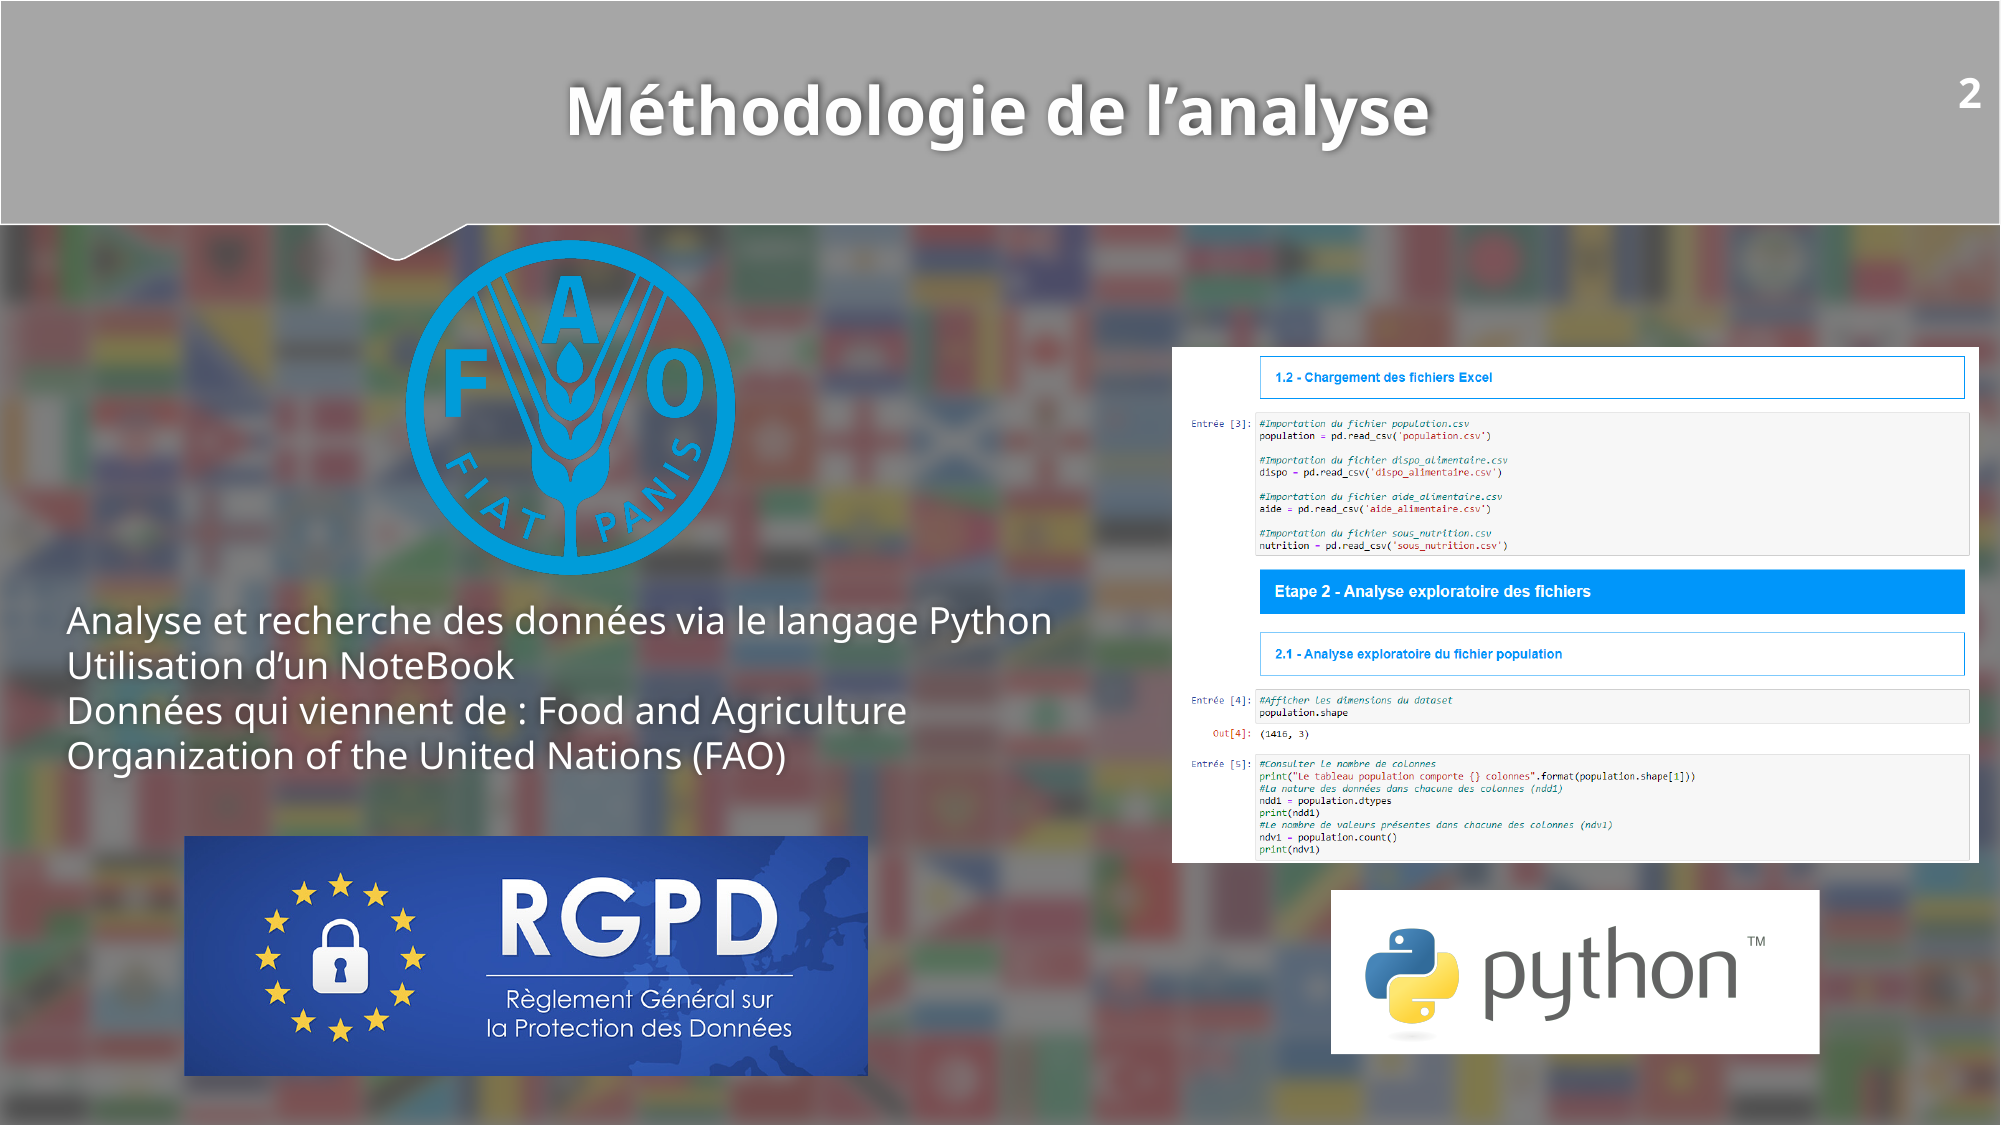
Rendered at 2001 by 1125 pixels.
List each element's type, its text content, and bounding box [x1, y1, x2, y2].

slide_number 2 [1822, 44, 1998, 126]
picture [400, 236, 739, 580]
list Analyse et recherche des données via le langage Python Utilisation d’un NoteBook Données qui viennent de : Food and Agriculture Organization of the United Nations (FAO) [32, 445, 1161, 1043]
picture [184, 836, 869, 1076]
title Méthodologie de l’analyse [131, 29, 1866, 189]
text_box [1330, 870, 1820, 1098]
picture [1172, 347, 1979, 864]
